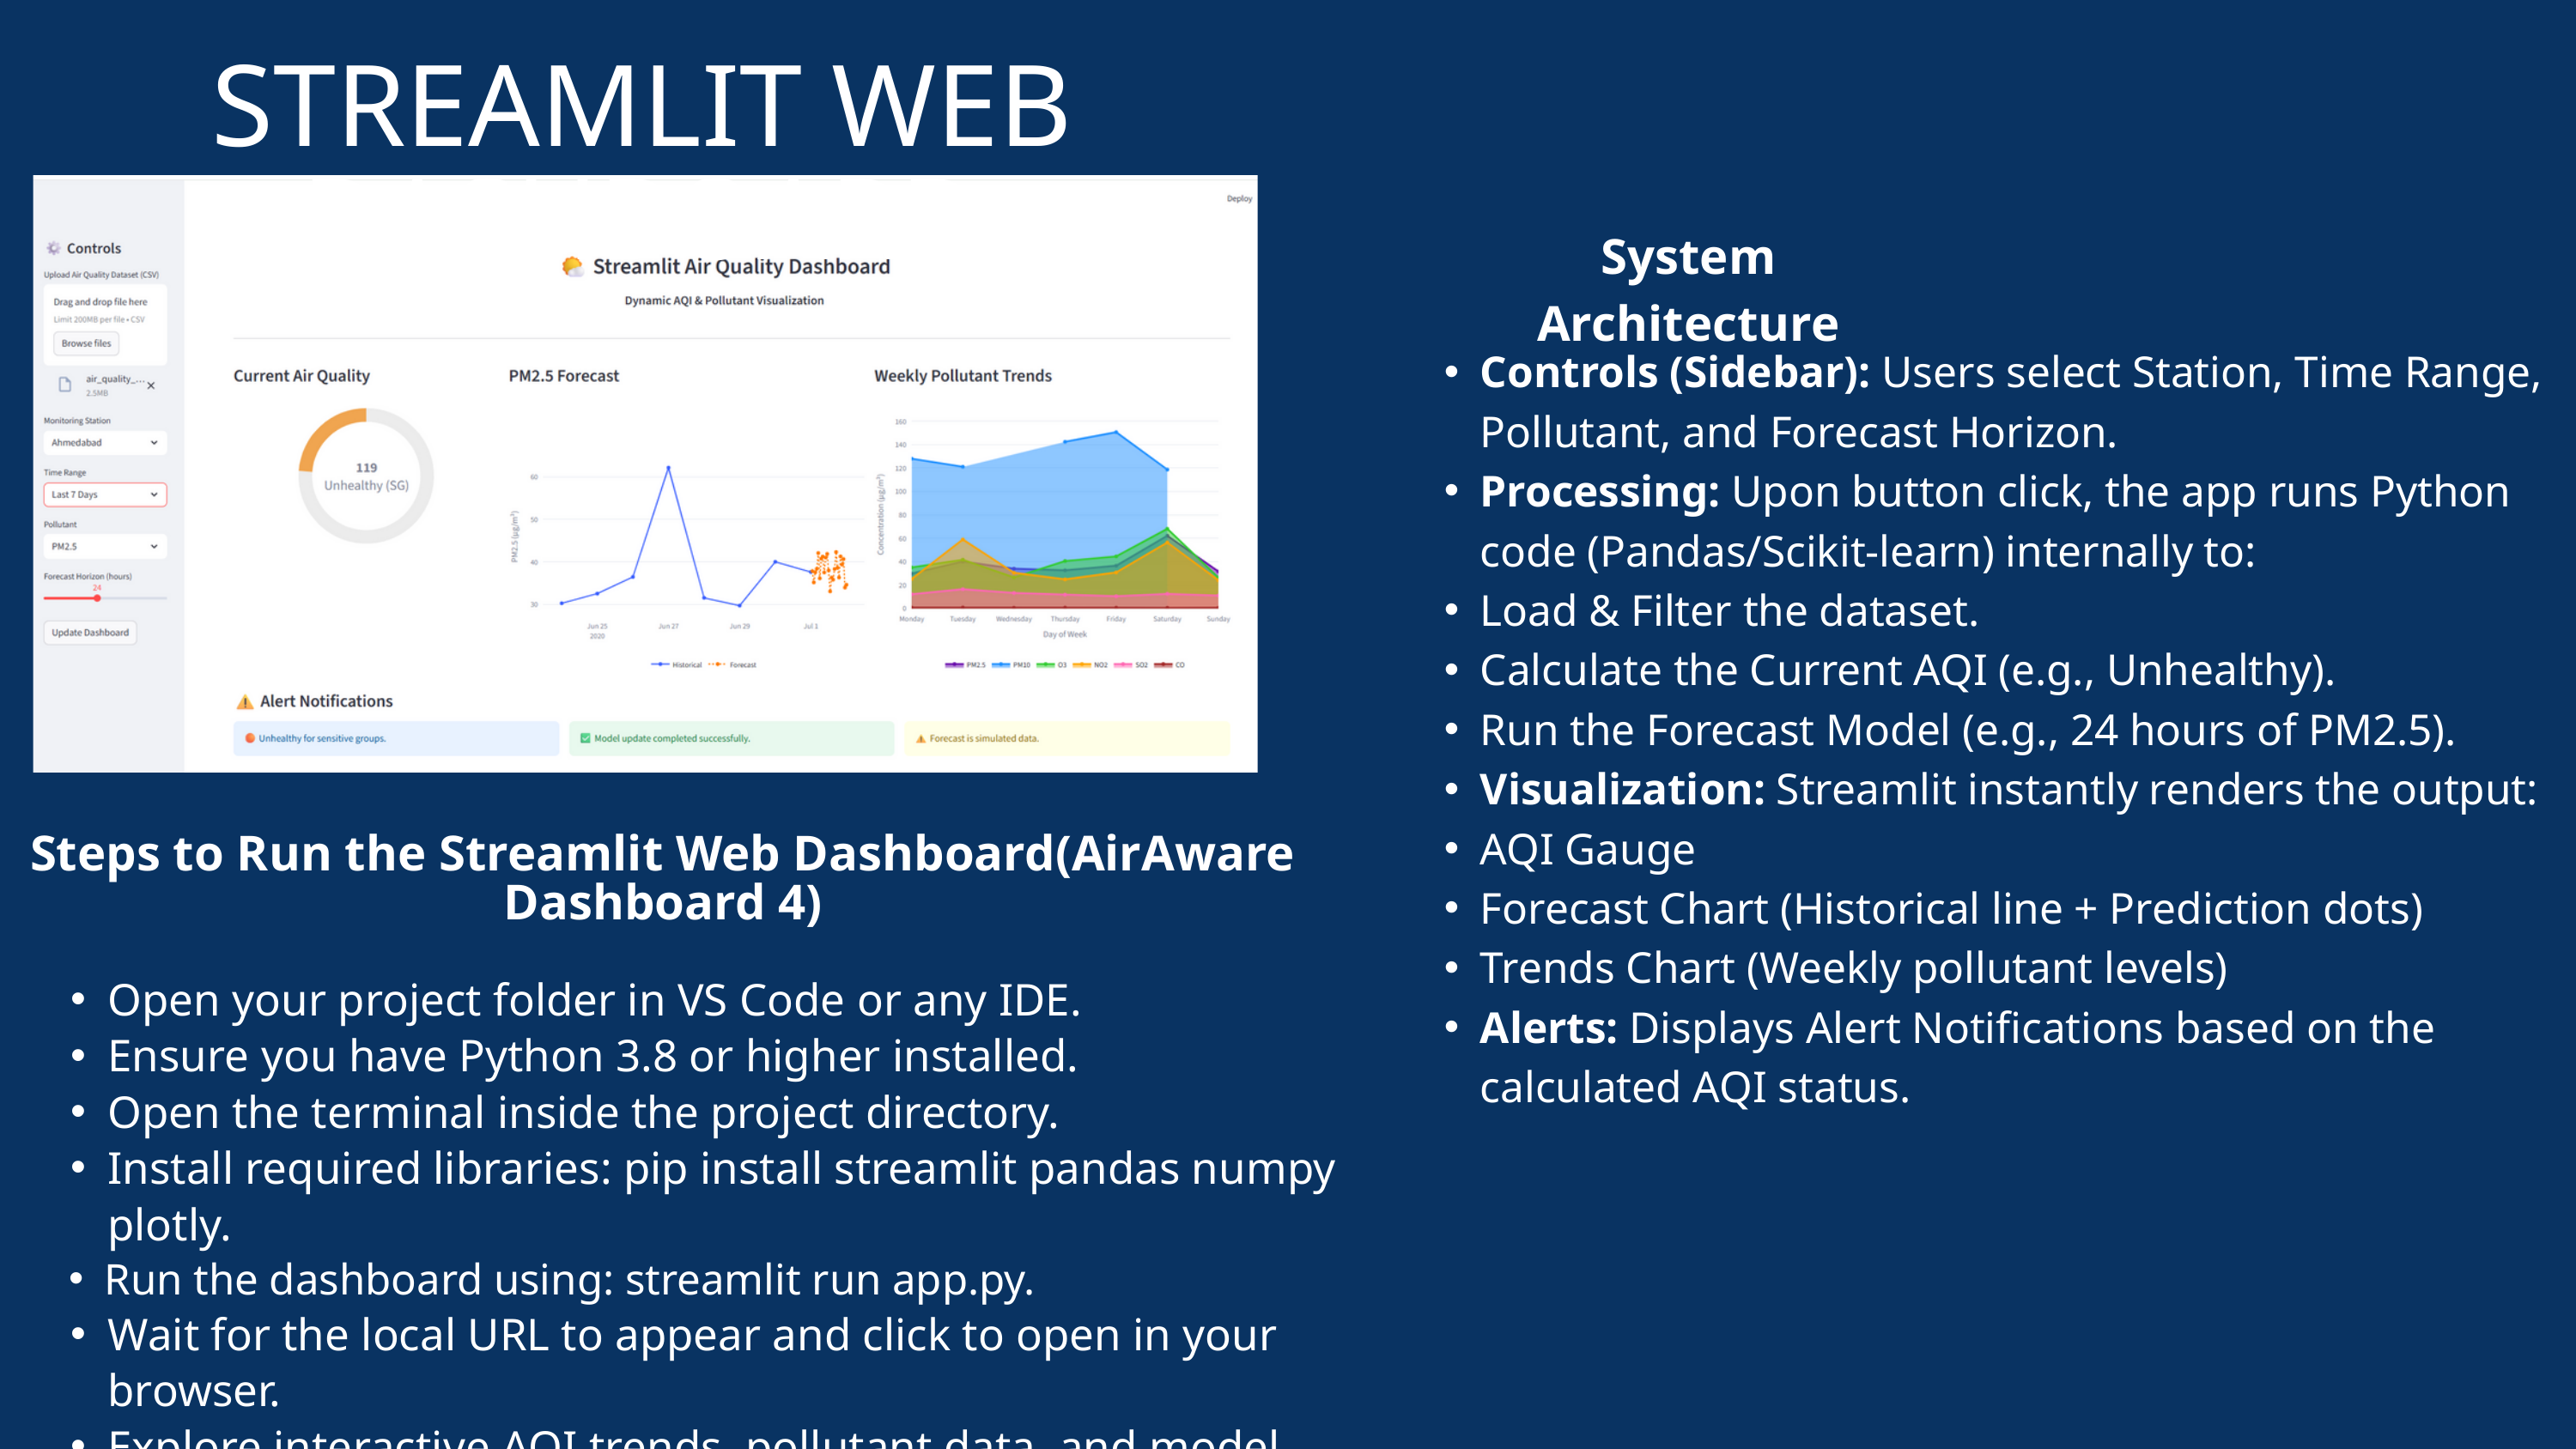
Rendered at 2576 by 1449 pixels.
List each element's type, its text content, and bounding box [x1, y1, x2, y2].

text_box STREAMLIT WEB DASHBOARD [0, 54, 1365, 282]
text_box System Architecture [1451, 215, 1926, 352]
text_box Steps to Run the Streamlit Web Dashboard(AirAware Dashboard 4) [0, 832, 1326, 931]
text_box [33, 282, 1258, 773]
text_box Controls (Sidebar): Users select Station, Time Range, Pollutant, and Forecast Horizon. Processing: Upon button click, the app runs Python code (Pandas/Scikit-learn) internally to: Load & Filter the dataset. Calculate the Current AQI (e.g., Unhealthy). Run the Forecast Model (e.g., 24 hours of PM2.5). Visualization: Streamlit instantly renders the output: AQI Gauge Forecast Chart (Historical line + Prediction dots) Trends Chart (Weekly pollutant levels) Alerts: Displays Alert Notifications based on the calculated AQI status. [1407, 336, 2576, 1112]
text_box Open your project folder in VS Code or any IDE. Ensure you have Python 3.8 or higher installed. Open the terminal inside the project directory. Install required libraries: pip install streamlit pandas numpy plotly. Run the dashboard using: streamlit run app.py. Wait for the local URL to appear and click to open in your browser. Explore interactive AQI trends, pollutant data, and model insights in real time. [33, 968, 1408, 1449]
